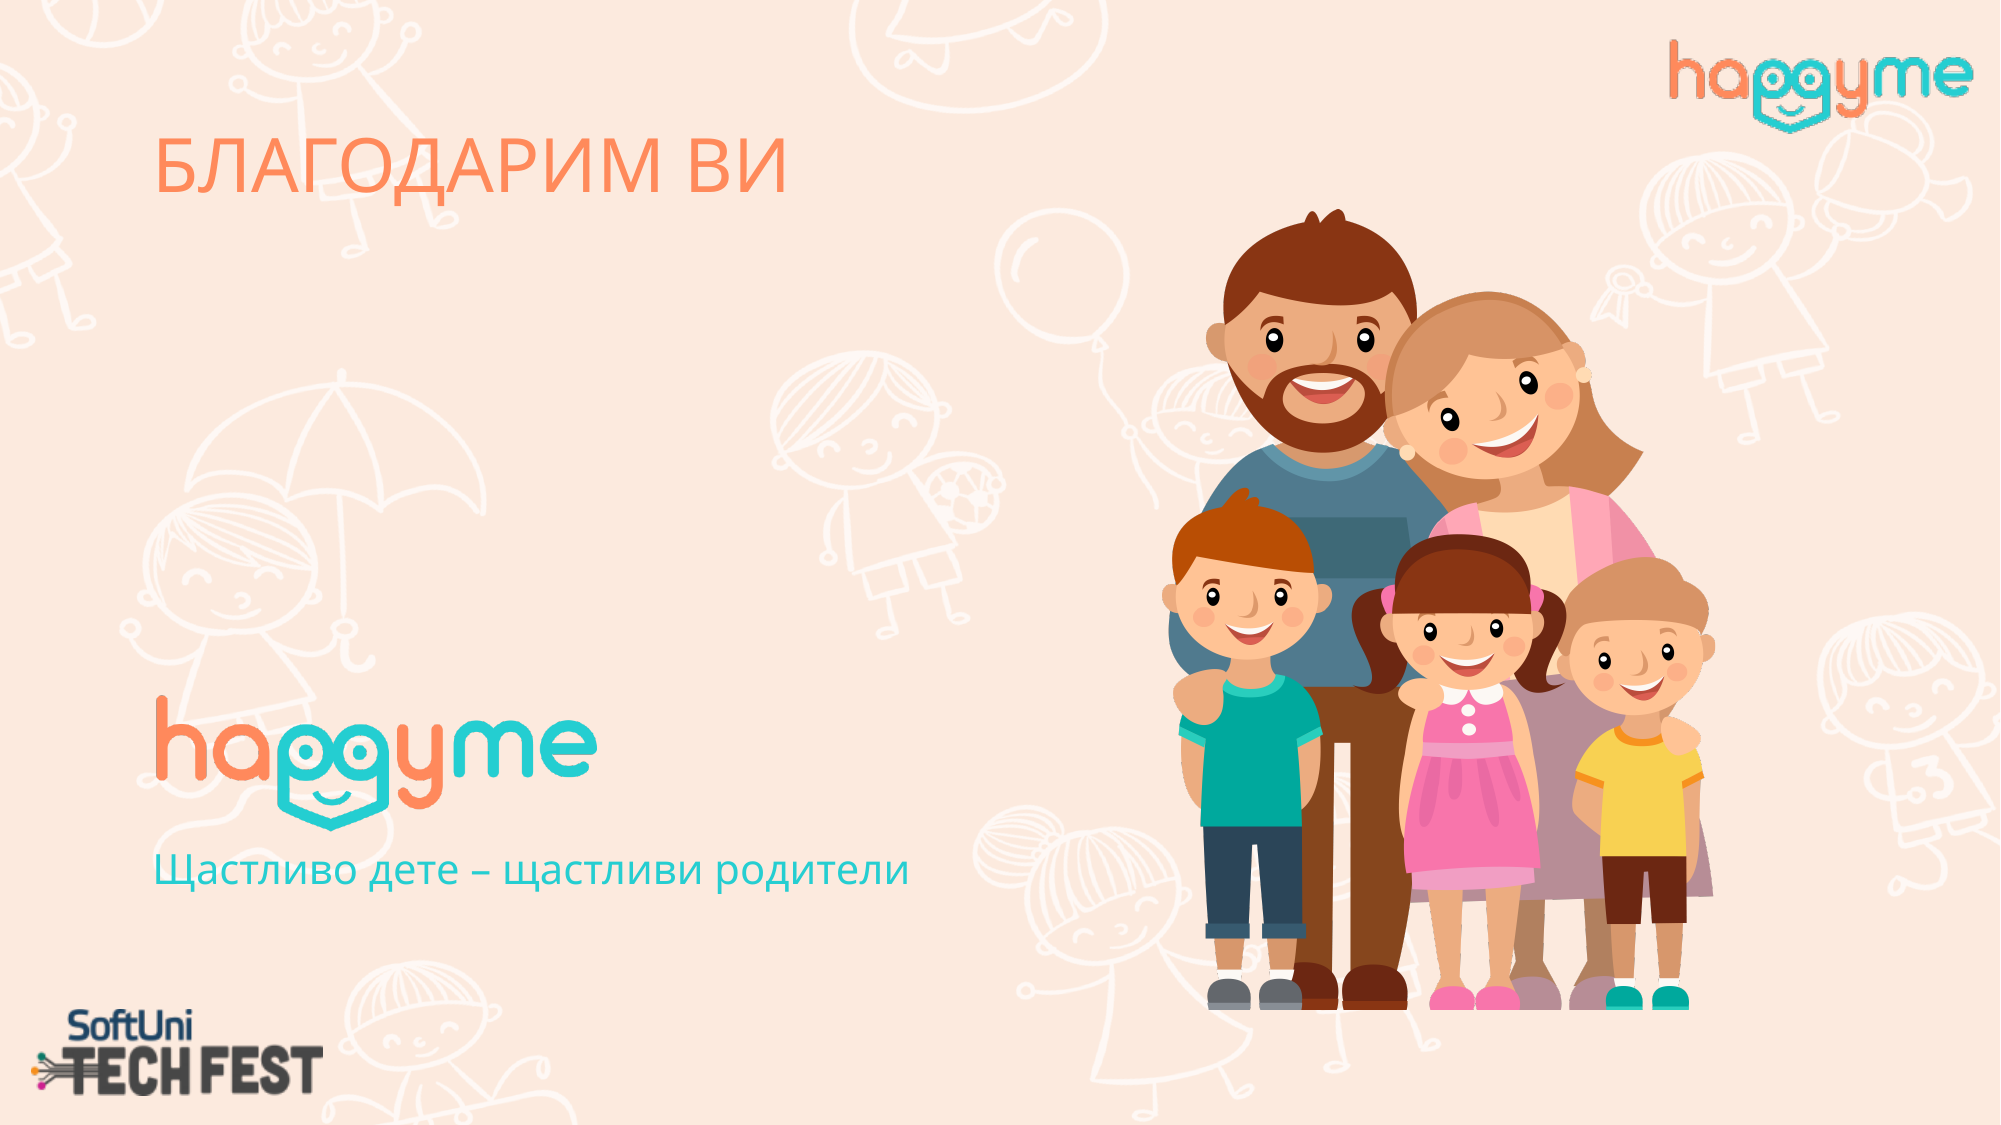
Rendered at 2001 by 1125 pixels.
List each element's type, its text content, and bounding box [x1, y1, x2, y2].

picture [0, 0, 2001, 1125]
title Благодарим ви [137, 59, 1863, 278]
list Щастливо дете – щастливи родители [137, 841, 1038, 977]
